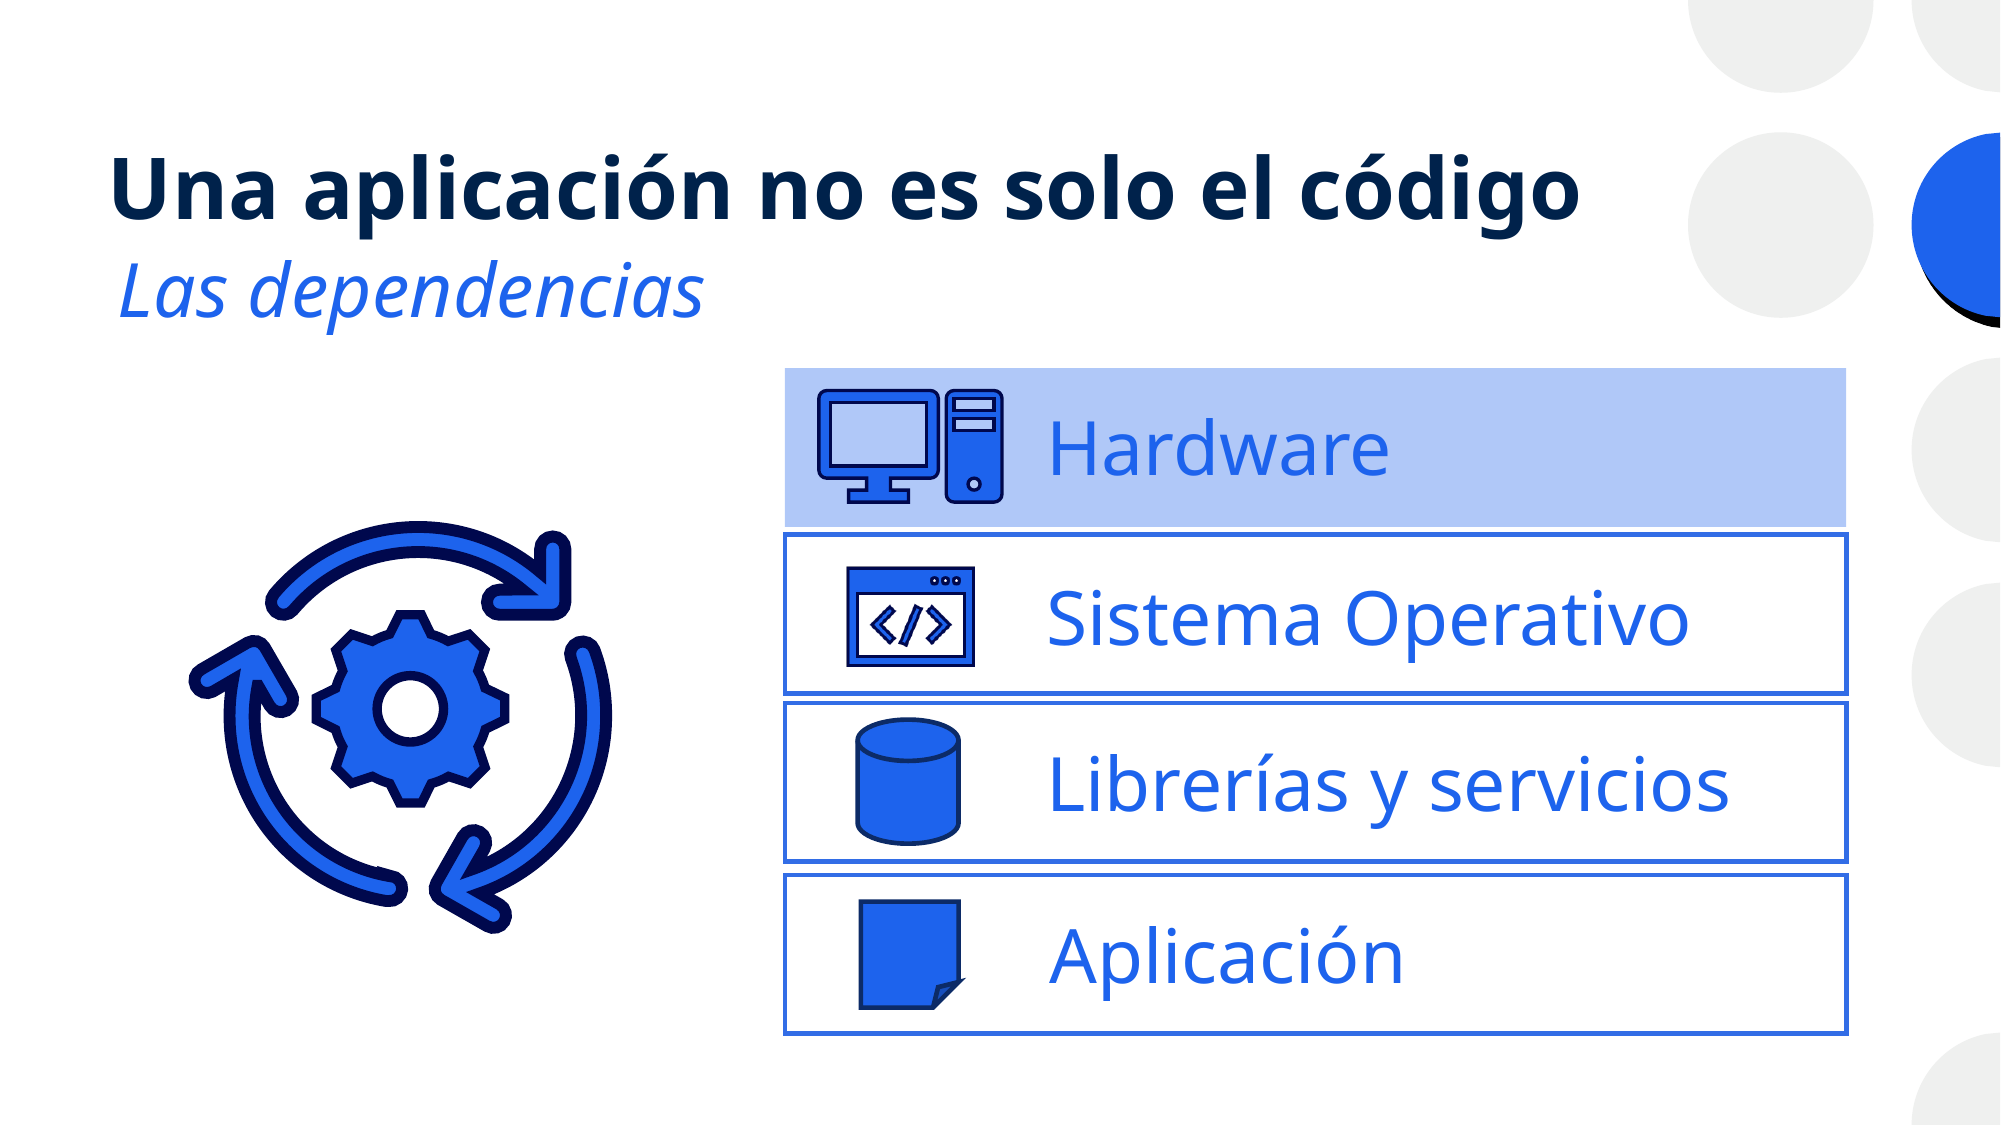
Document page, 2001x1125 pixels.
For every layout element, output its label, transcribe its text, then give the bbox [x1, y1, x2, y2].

text_box [271, 526, 566, 615]
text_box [835, 541, 1815, 692]
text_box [860, 900, 1850, 1008]
text_box [194, 641, 403, 902]
subtitle Las dependencias [102, 234, 785, 333]
text_box [784, 533, 1847, 694]
text_box [784, 874, 1847, 1035]
text_box [316, 614, 505, 803]
text_box [784, 367, 1847, 528]
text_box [857, 719, 1847, 844]
text_box [434, 641, 607, 928]
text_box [818, 390, 1486, 503]
text_box [784, 702, 1847, 863]
title Una aplicación no es solo el código [92, 126, 1675, 258]
